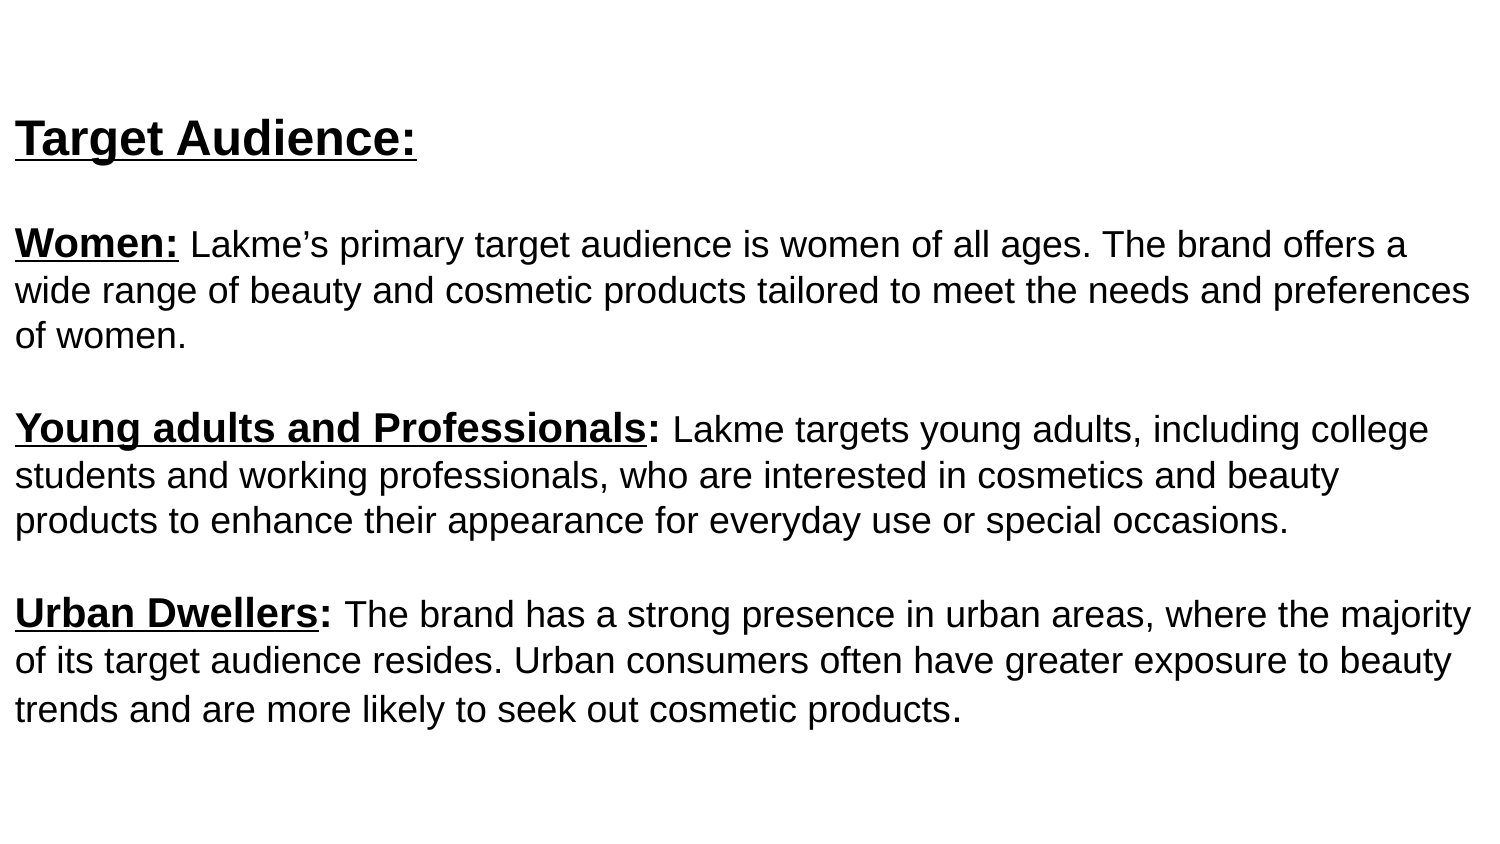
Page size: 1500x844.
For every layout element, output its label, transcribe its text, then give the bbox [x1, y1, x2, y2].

title Target Audience: Women: Lakme’s primary target audience is women of all ages. The brand offers a wide range of beauty and cosmetic products tailored to meet the needs and preferences of women. Young adults and Professionals: Lakme targets young adults, including college students and working professionals, who are interested in cosmetics and beauty products to enhance their appearance for everyday use or special occasions. Urban Dwellers: The brand has a strong presence in urban areas, where the majority of its target audience resides. Urban consumers often have greater exposure to beauty trends and are more likely to seek out cosmetic products. [0, 0, 1500, 841]
